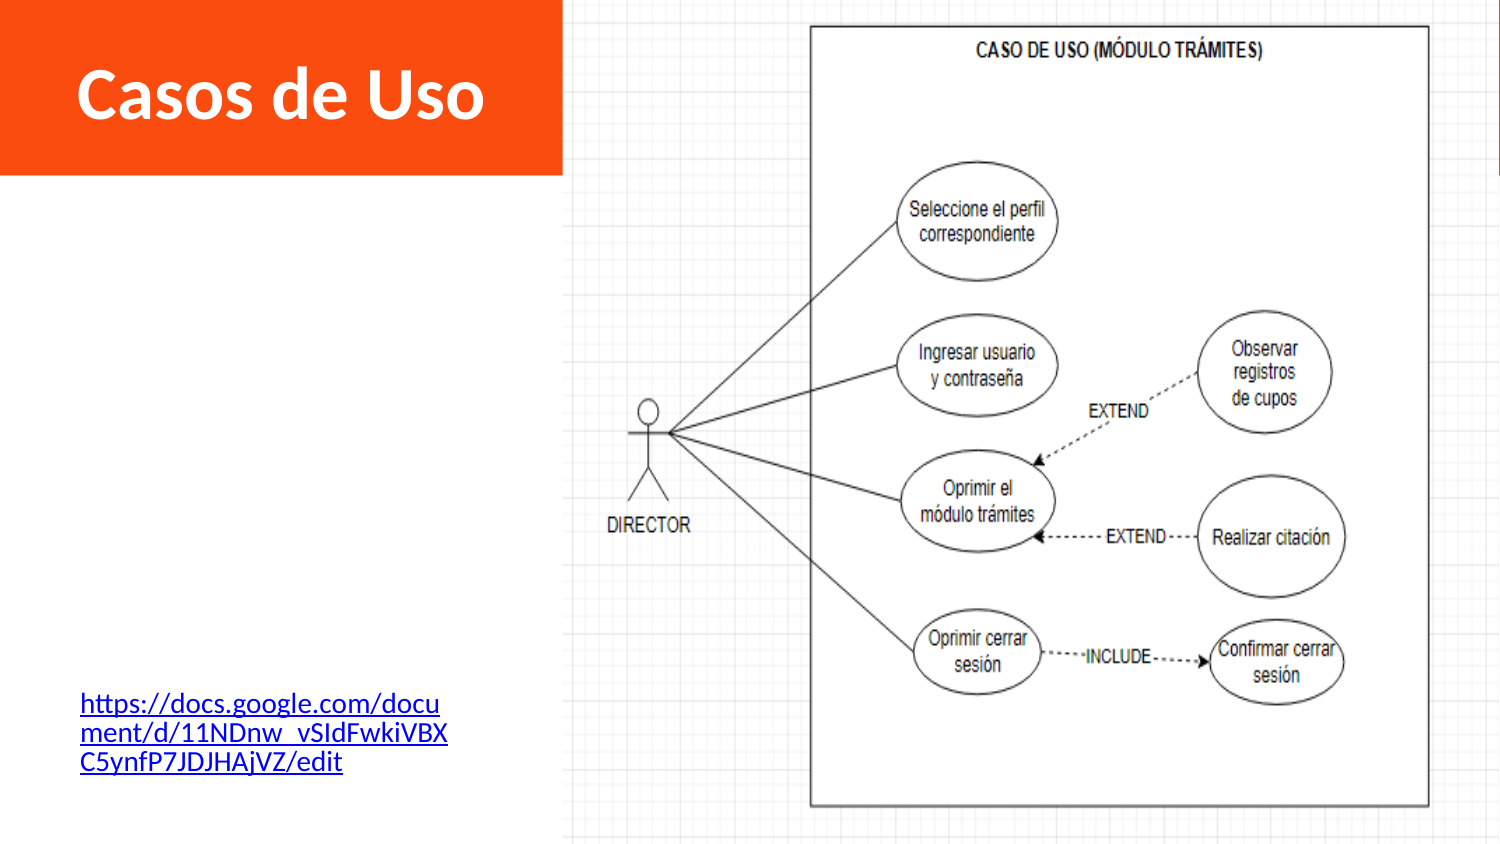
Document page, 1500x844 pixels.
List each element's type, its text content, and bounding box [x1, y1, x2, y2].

picture [0, 0, 1500, 844]
title Casos de Uso [75, 42, 488, 186]
text_box https://docs.google.com/document/d/11NDnw_vSIdFwkiVBXC5ynfP7JDJHAjVZ/edit [65, 668, 468, 734]
